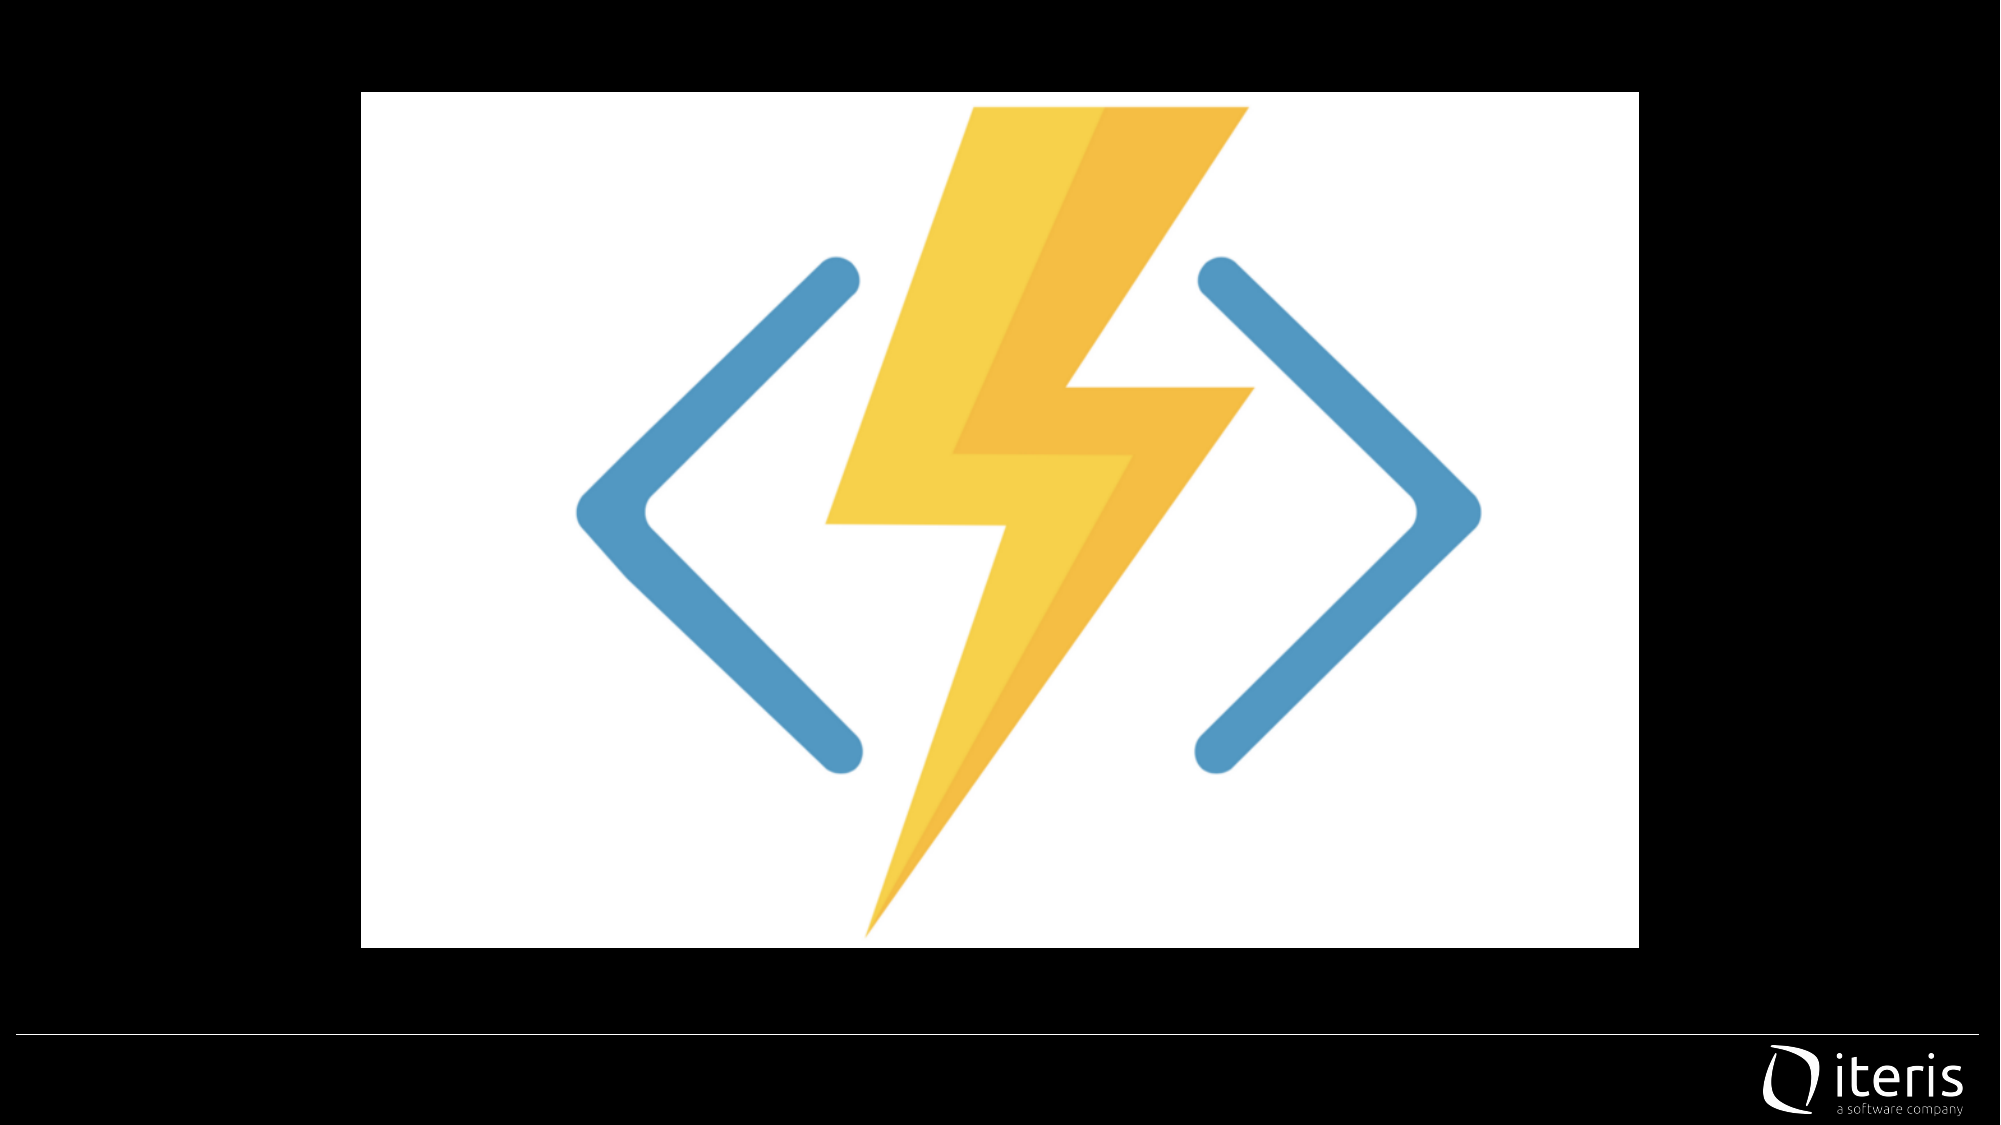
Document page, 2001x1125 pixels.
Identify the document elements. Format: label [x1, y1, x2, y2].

picture [361, 92, 1639, 948]
picture [1757, 1039, 1968, 1120]
